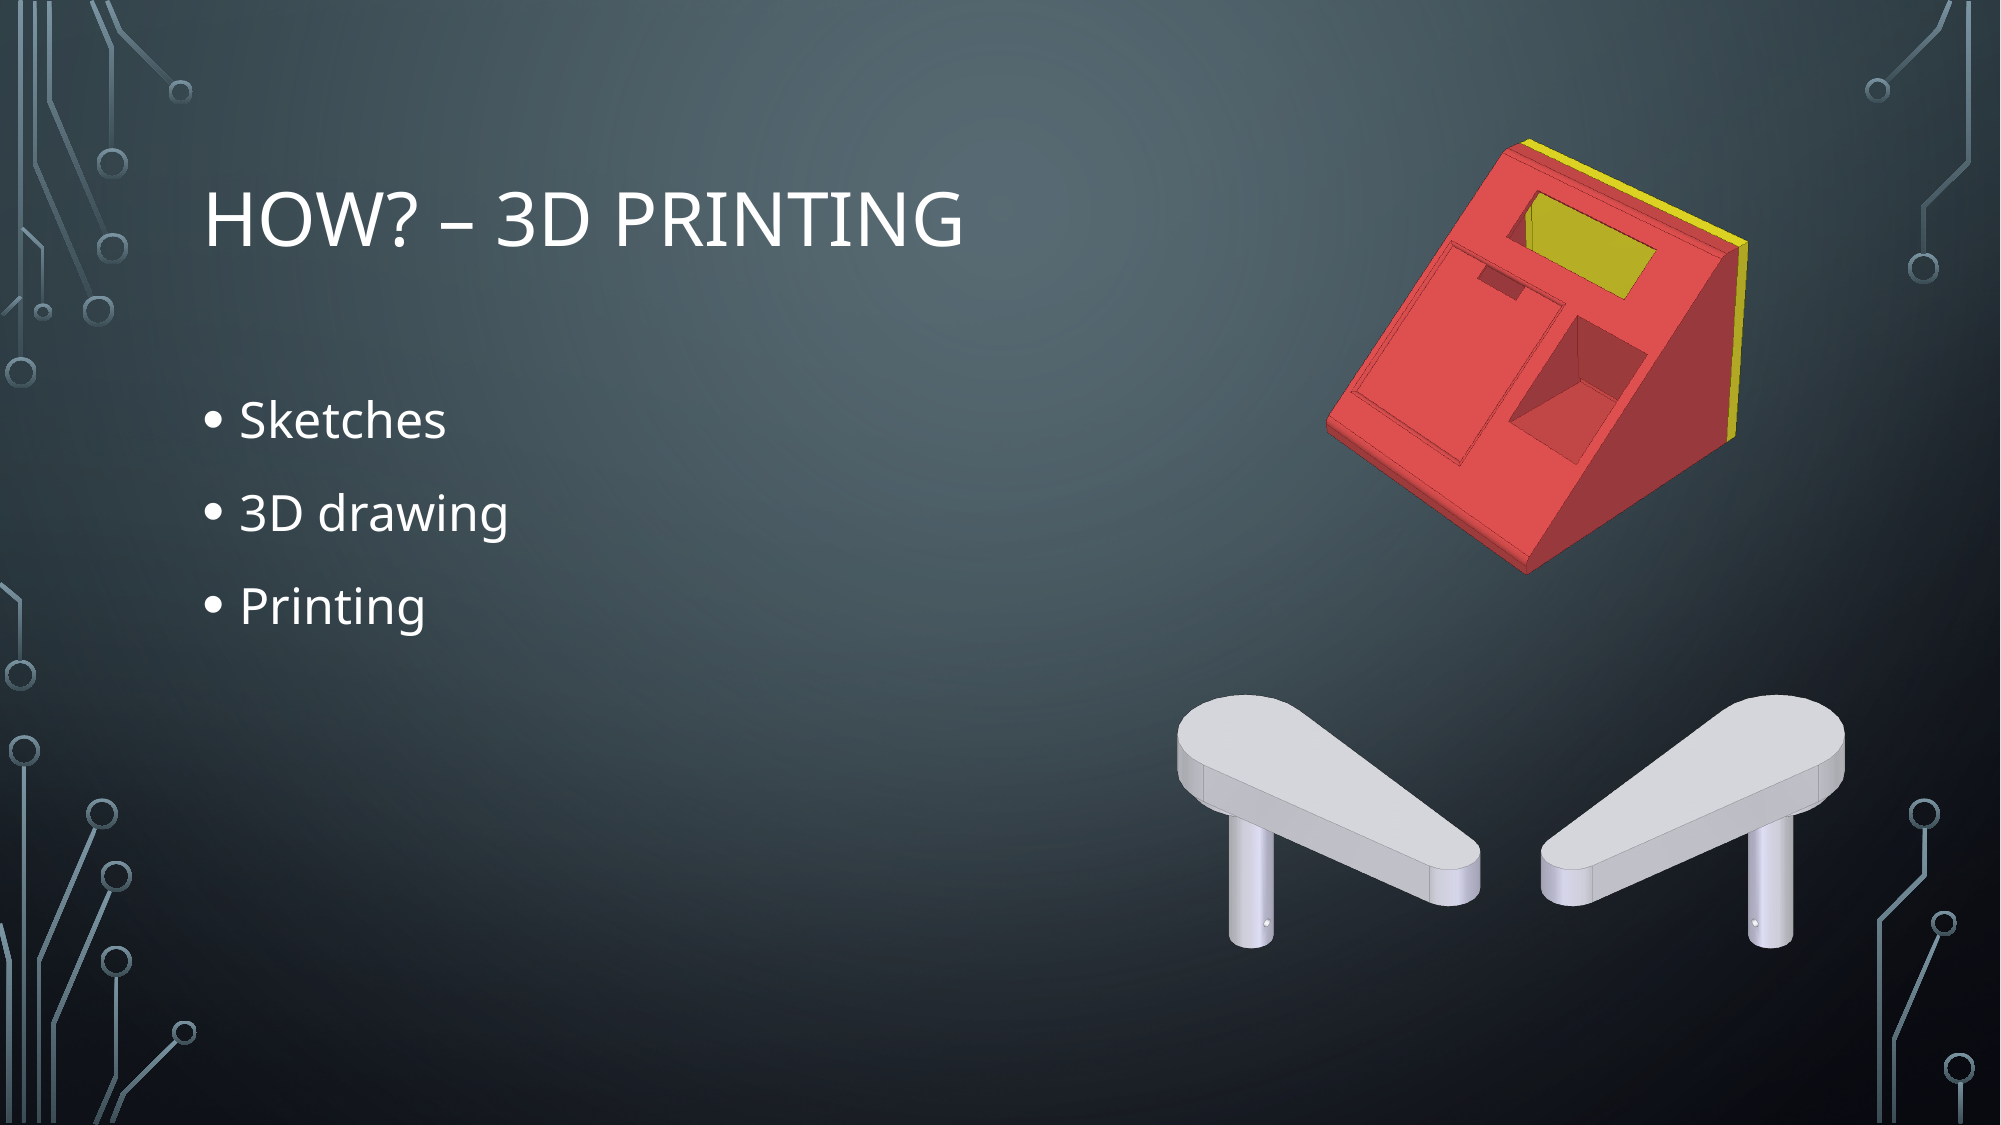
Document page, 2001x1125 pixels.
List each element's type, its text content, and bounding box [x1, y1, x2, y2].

title How? – 3D printing [187, 101, 1813, 344]
list Sketches 3D drawing Printing [187, 369, 1813, 950]
picture [1326, 137, 1749, 576]
picture [1166, 693, 1485, 951]
picture [1537, 693, 1855, 951]
